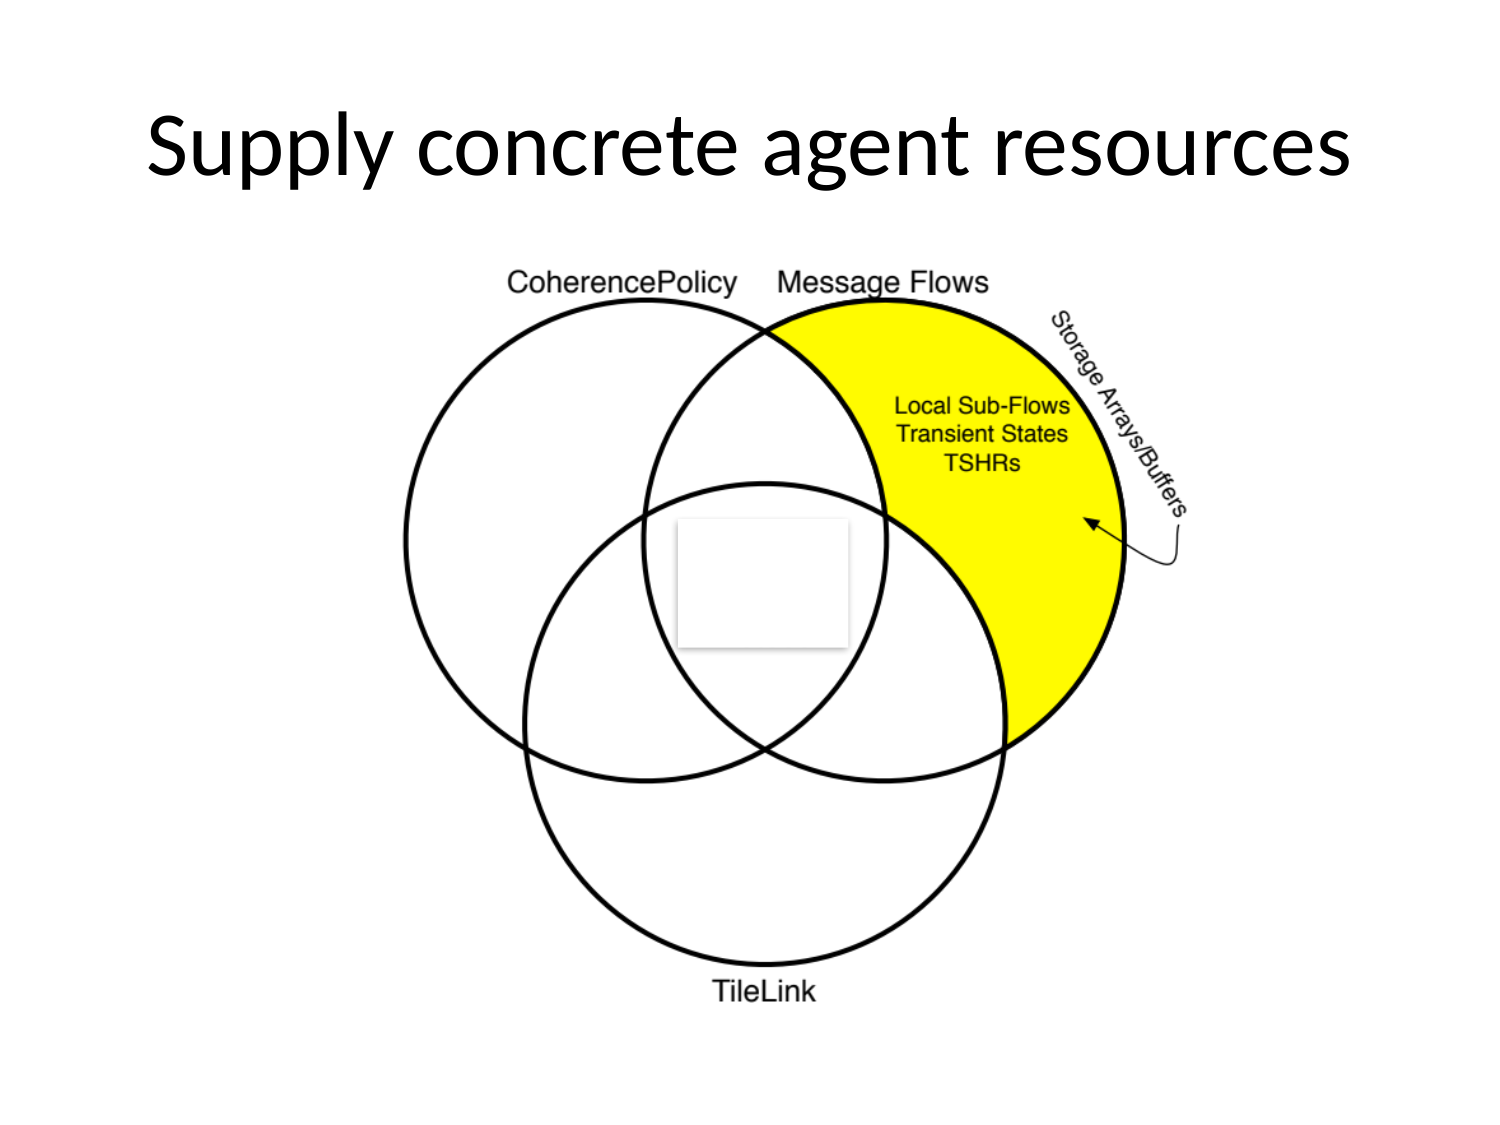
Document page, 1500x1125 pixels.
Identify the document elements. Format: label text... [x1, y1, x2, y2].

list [122, 262, 1473, 1006]
title Supply concrete agent resources [75, 45, 1425, 233]
